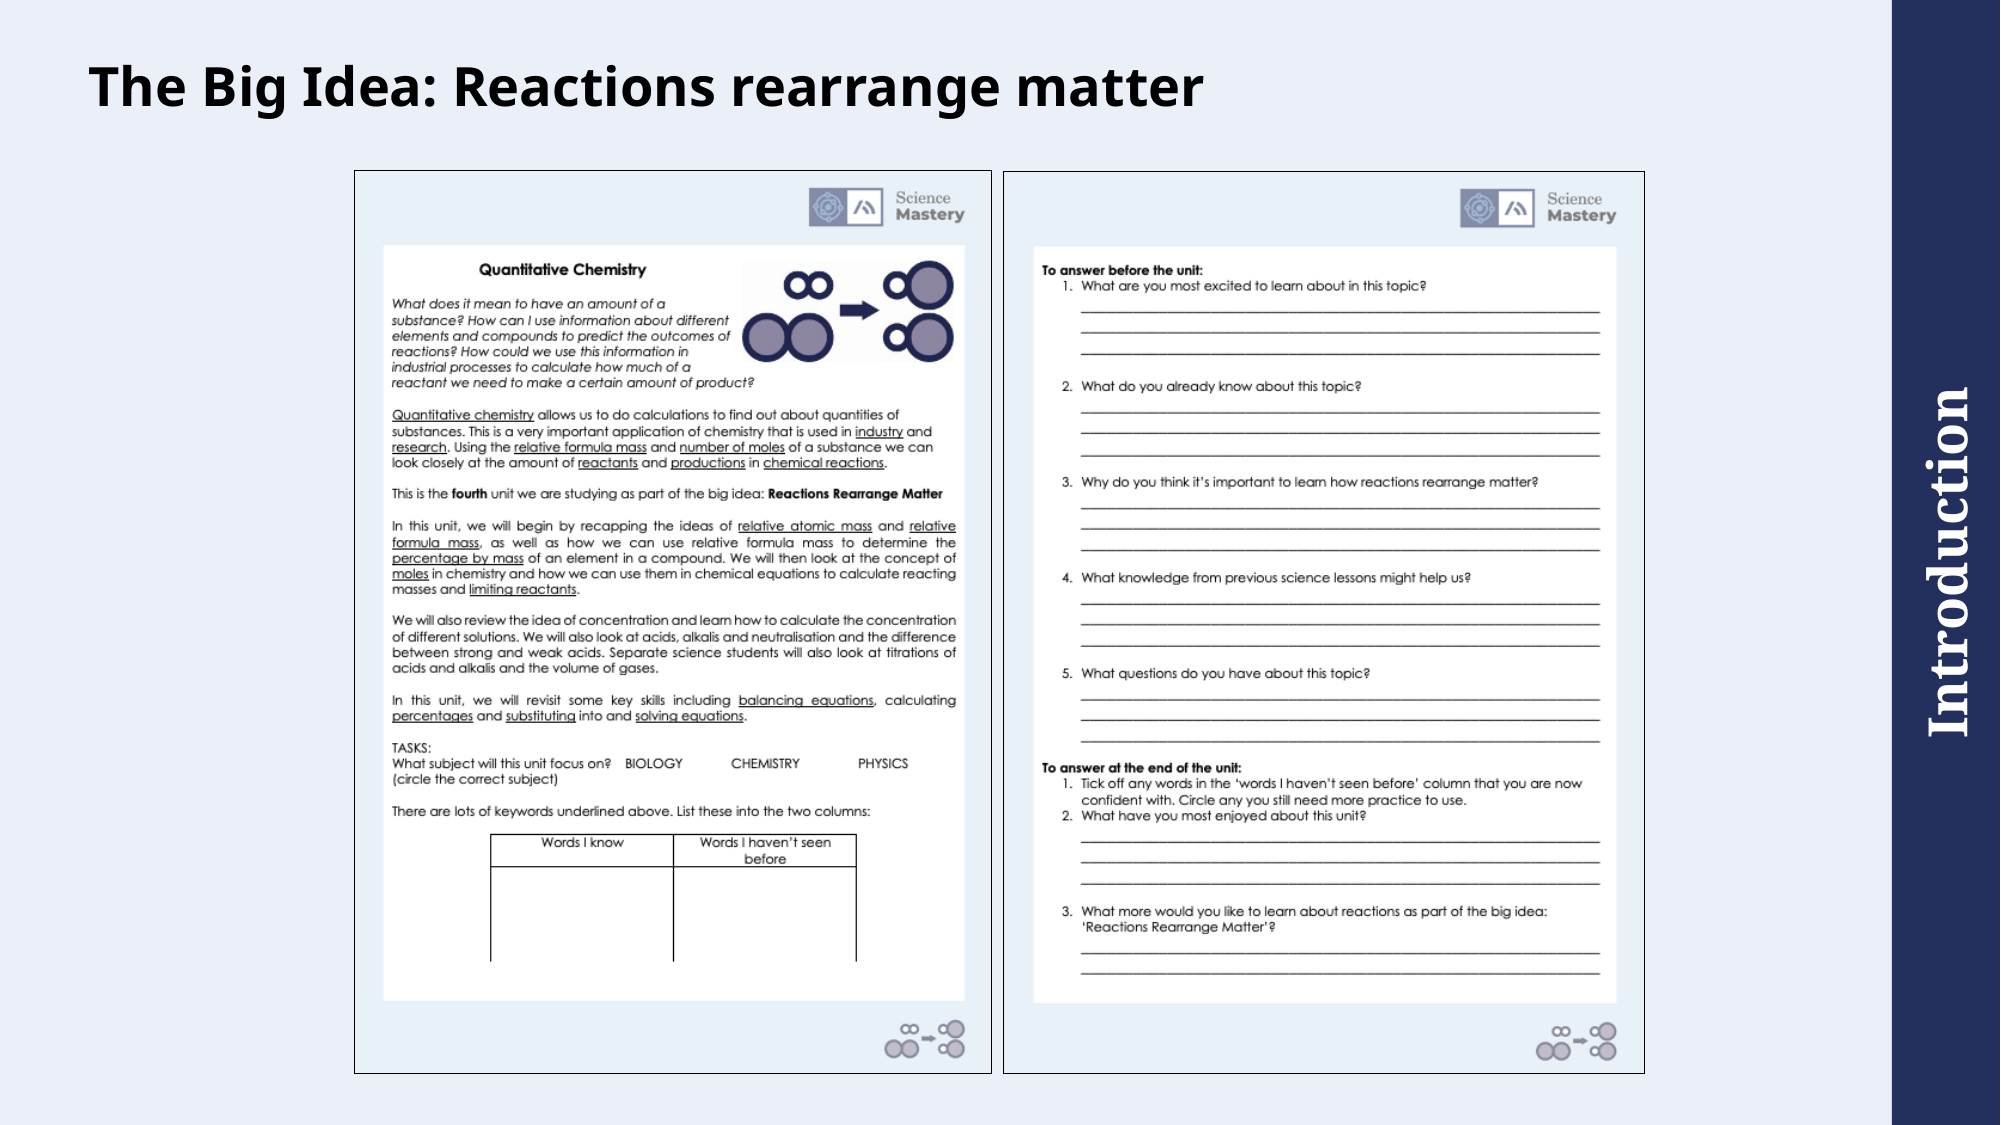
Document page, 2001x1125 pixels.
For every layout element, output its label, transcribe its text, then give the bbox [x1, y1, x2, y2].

picture [354, 170, 992, 1074]
title The Big Idea: Reactions rearrange matter [88, 0, 1831, 119]
picture [1003, 170, 1645, 1074]
